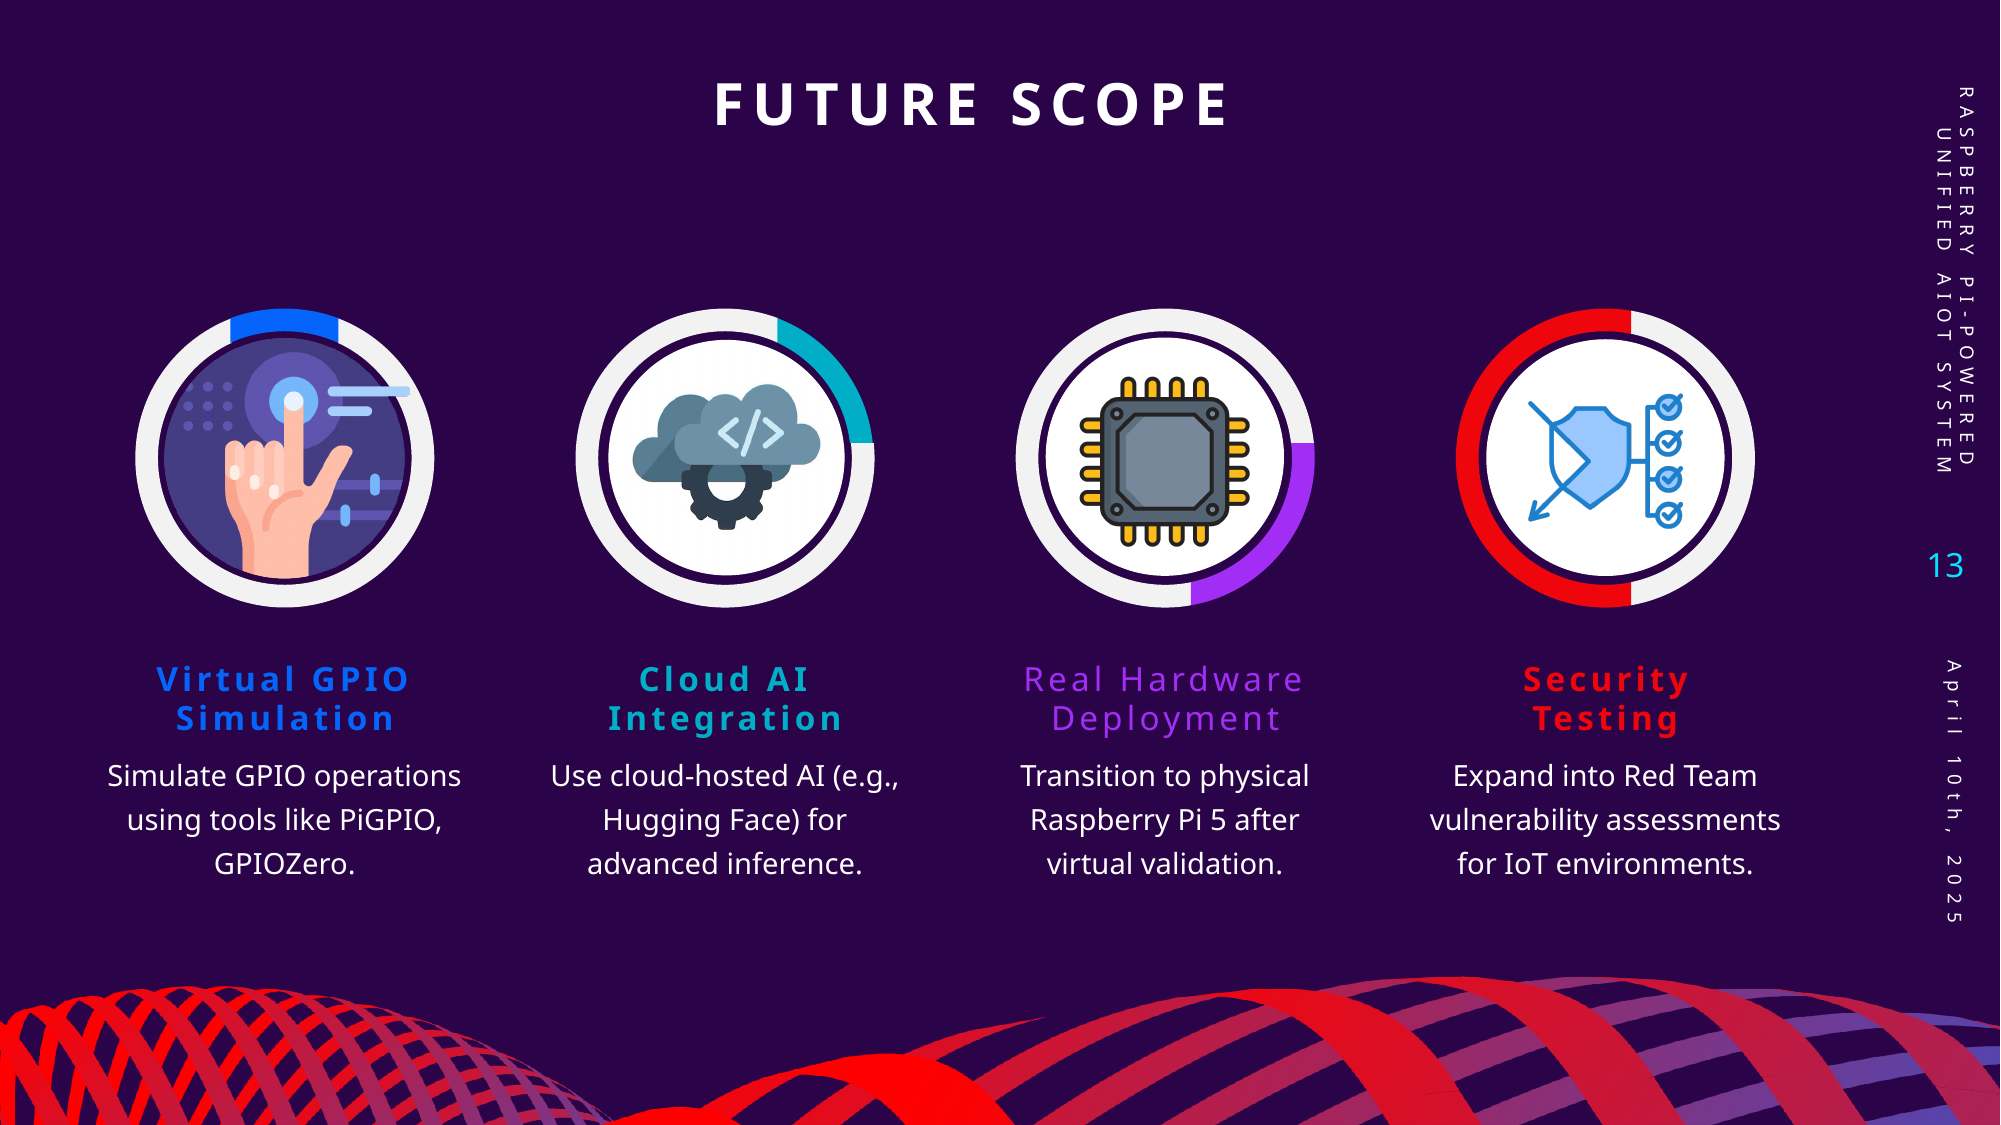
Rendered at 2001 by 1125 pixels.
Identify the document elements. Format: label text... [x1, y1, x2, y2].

list Transition to physical Raspberry Pi 5 after virtual validation. [969, 741, 1361, 883]
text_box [1455, 308, 1755, 608]
footer Raspberry Pi-Powered Unified AIoT System [1926, 33, 1987, 489]
slide_number 13 [1889, 519, 1980, 615]
list Virtual GPIO Simulation [89, 644, 481, 741]
title Future Scope [513, 67, 1427, 161]
picture [0, 0, 2000, 1125]
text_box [1015, 308, 1315, 608]
list Expand into Red Team vulnerability assessments for IoT environments. [1410, 741, 1801, 883]
list Real Hardware Deployment [969, 644, 1361, 741]
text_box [135, 308, 435, 608]
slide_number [1925, 645, 1986, 1080]
list Use cloud-hosted AI (e.g., Hugging Face) for advanced inference. [529, 741, 921, 883]
list Simulate GPIO operations using tools like PiGPIO, GPIOZero. [89, 741, 481, 883]
list Security Testing [1410, 644, 1801, 741]
list Cloud AI Integration [529, 644, 921, 741]
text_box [575, 308, 875, 608]
